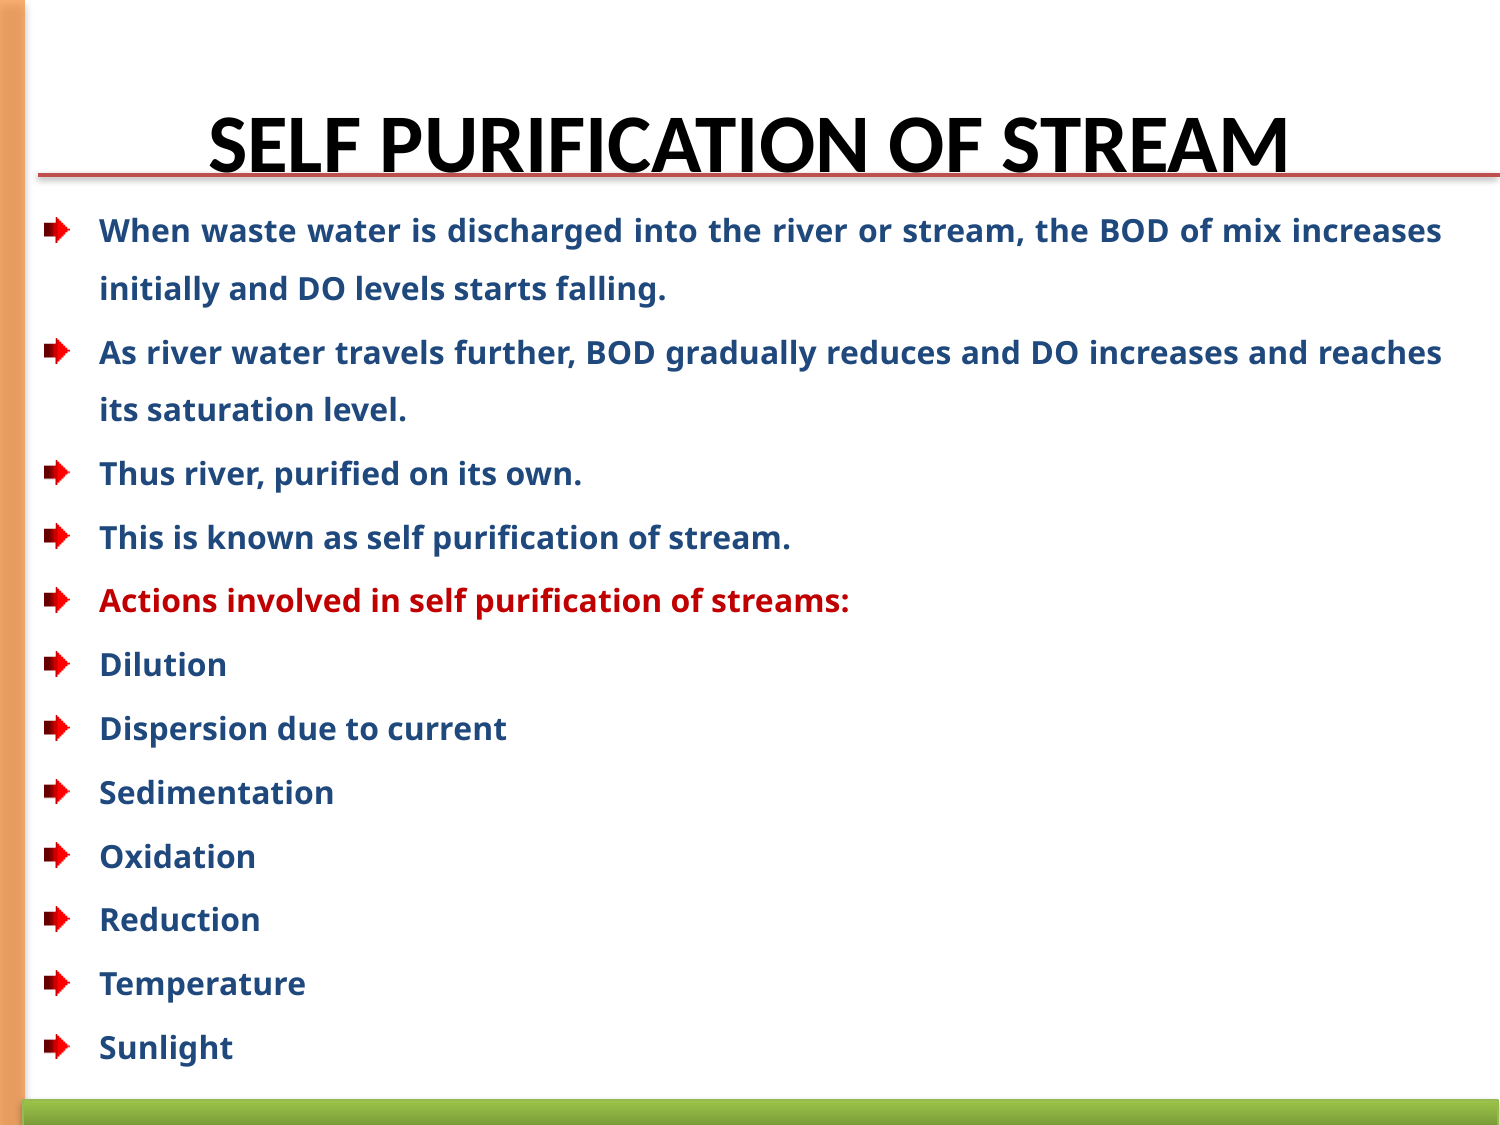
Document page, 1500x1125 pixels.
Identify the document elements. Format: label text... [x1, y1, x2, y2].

picture [44, 1034, 70, 1059]
picture [44, 970, 70, 996]
title SELF PURIFICATION OF STREAM [75, 45, 1425, 184]
picture [44, 587, 70, 613]
list When waste water is discharged into the river or stream, the BOD of mix increases initially and DO levels starts falling. As river water travels further, BOD gradually reduces and DO increases and reaches its saturation level. Thus river, purified on its own. This is known as self purification of stream. Actions involved in self purification of streams: Dilution Dispersion due to current Sedimentation Oxidation Reduction Temperature Sunlight [29, 184, 1459, 1080]
picture [44, 338, 70, 364]
picture [44, 779, 70, 804]
picture [44, 217, 70, 243]
picture [44, 842, 70, 868]
picture [44, 906, 70, 932]
picture [44, 715, 70, 741]
picture [44, 460, 70, 485]
picture [44, 651, 70, 677]
picture [44, 523, 70, 549]
